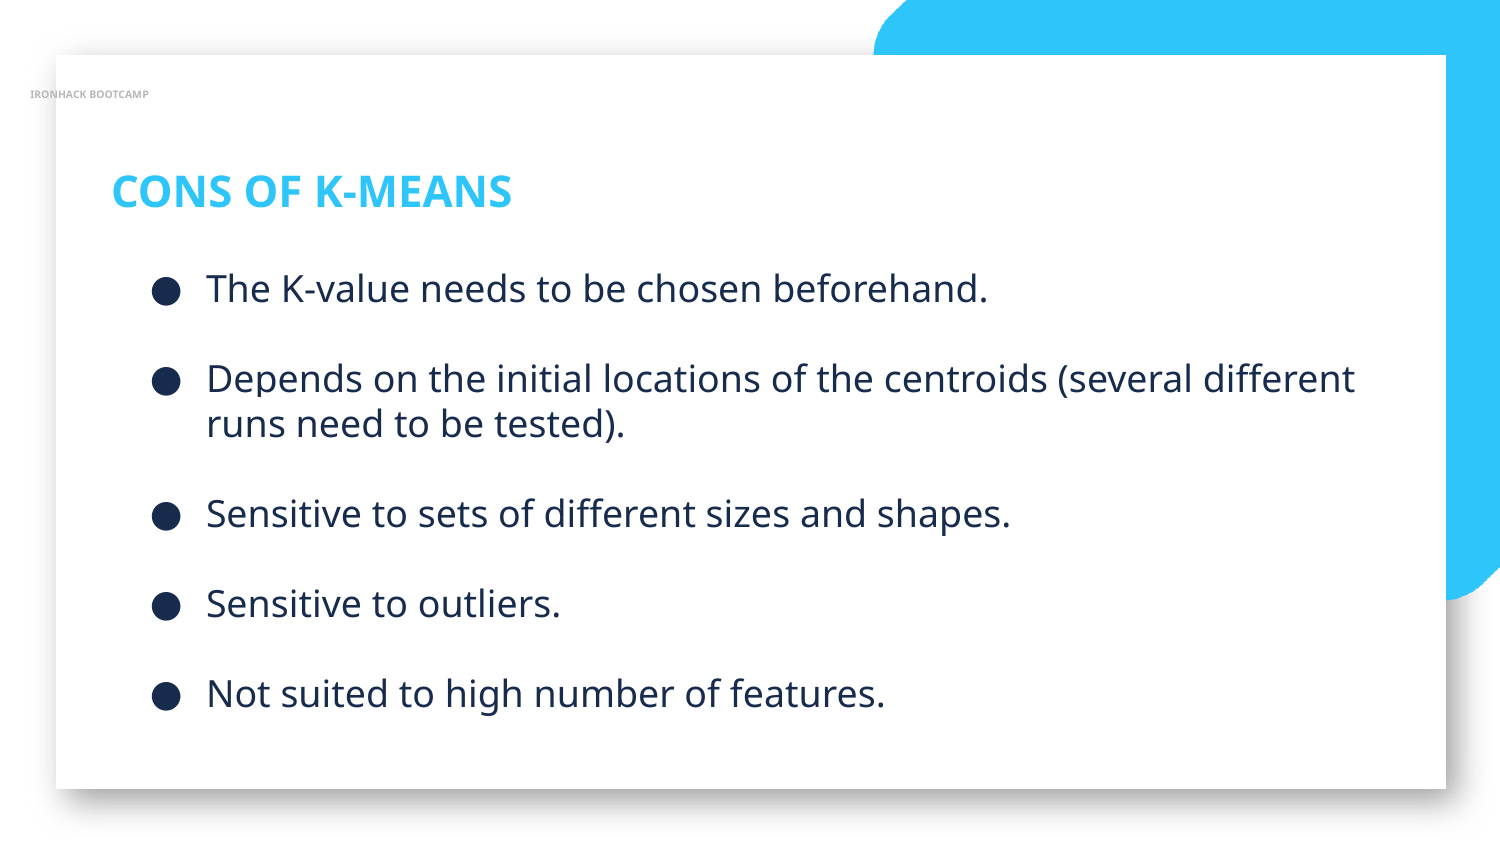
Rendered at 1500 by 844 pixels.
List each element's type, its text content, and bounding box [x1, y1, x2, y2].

text_box The K-value needs to be chosen beforehand. Depends on the initial locations of the centroids (several different runs need to be tested). Sensitive to sets of different sizes and shapes. Sensitive to outliers. Not suited to high number of features. [115, 249, 1389, 733]
picture [0, 0, 1500, 844]
text_box IRONHACK BOOTCAMP [15, 71, 354, 108]
text_box CONS OF K-MEANS [96, 149, 1417, 266]
